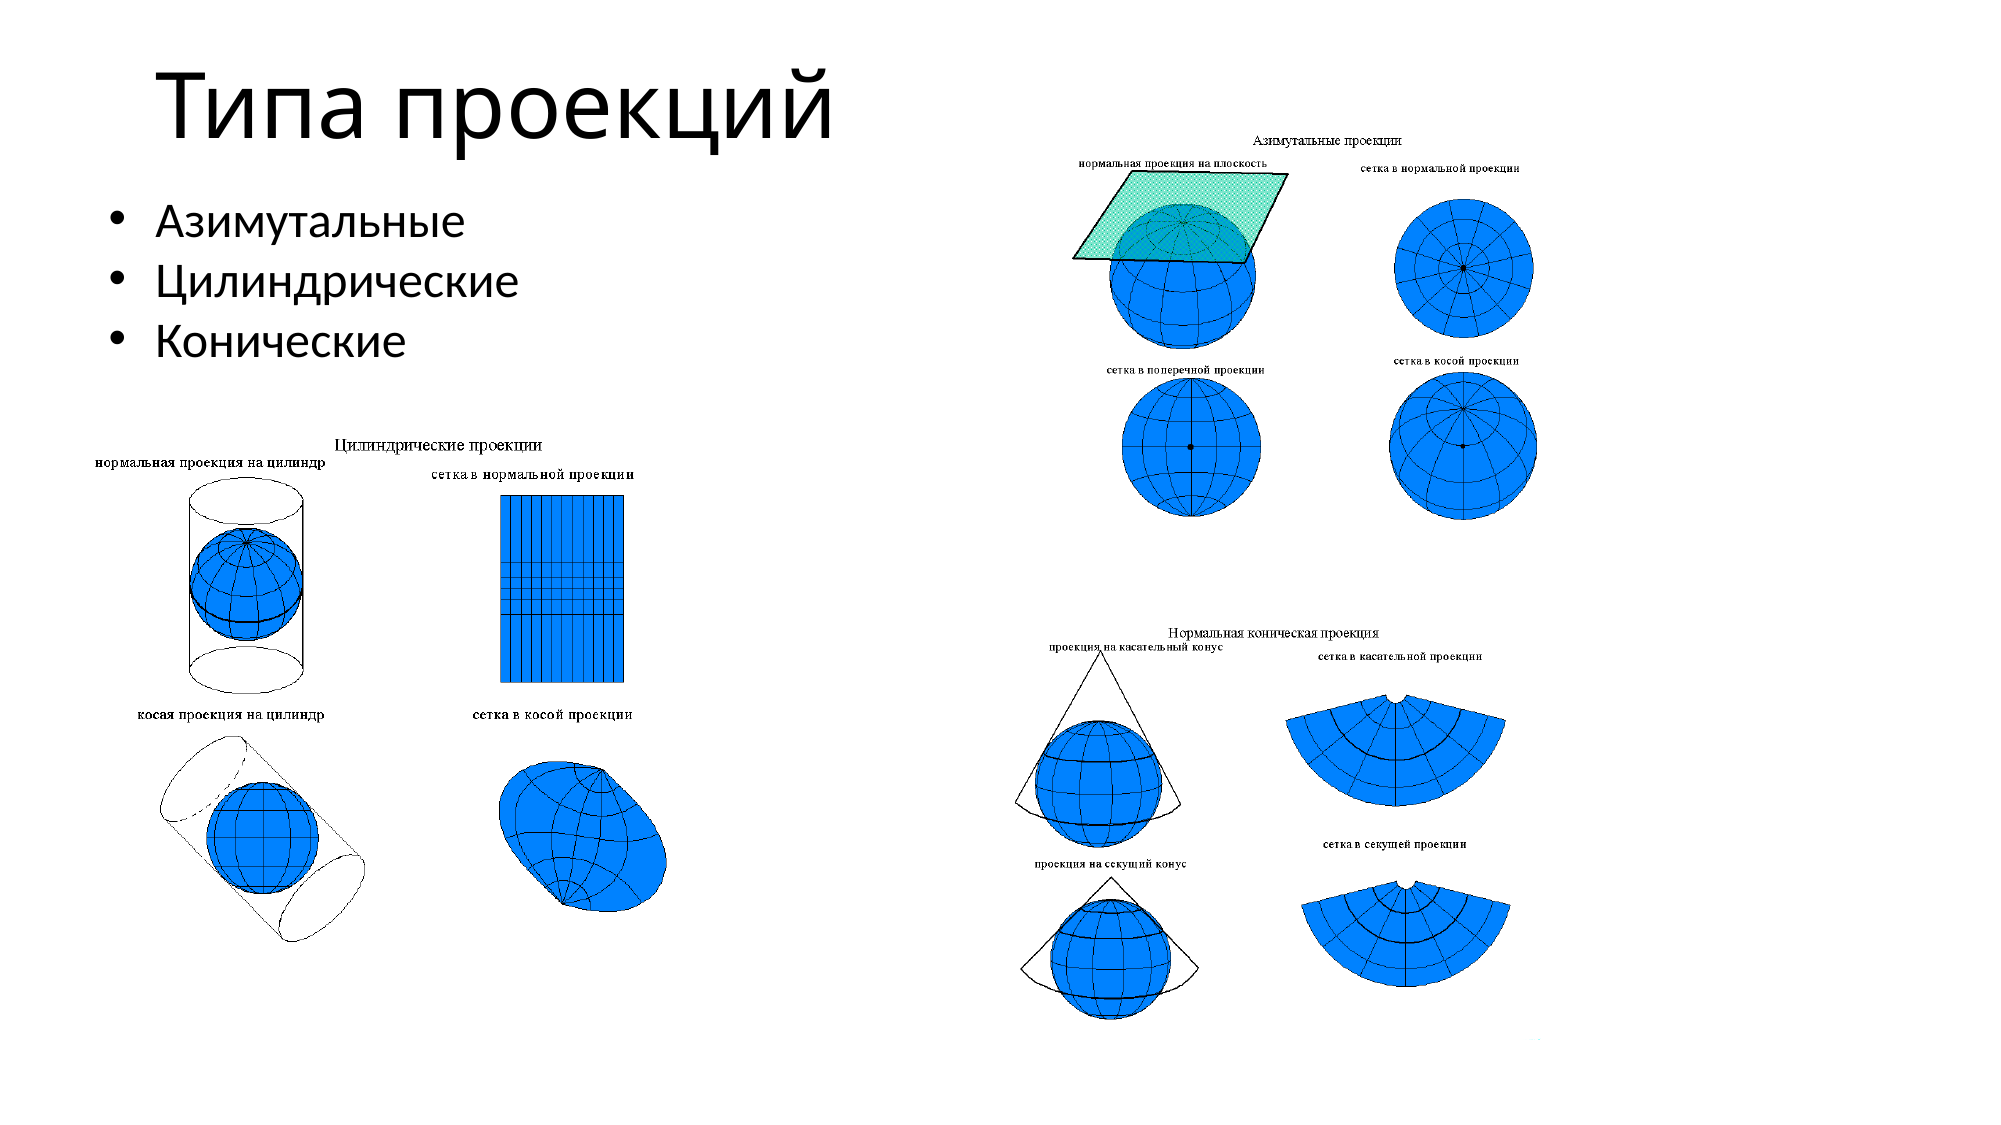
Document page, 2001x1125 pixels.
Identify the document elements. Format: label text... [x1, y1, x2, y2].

text_box Азимутальные Цилиндрические Конические [93, 179, 535, 375]
picture [975, 128, 1687, 1055]
title Типа проекций [139, 0, 1865, 218]
picture [45, 429, 824, 997]
